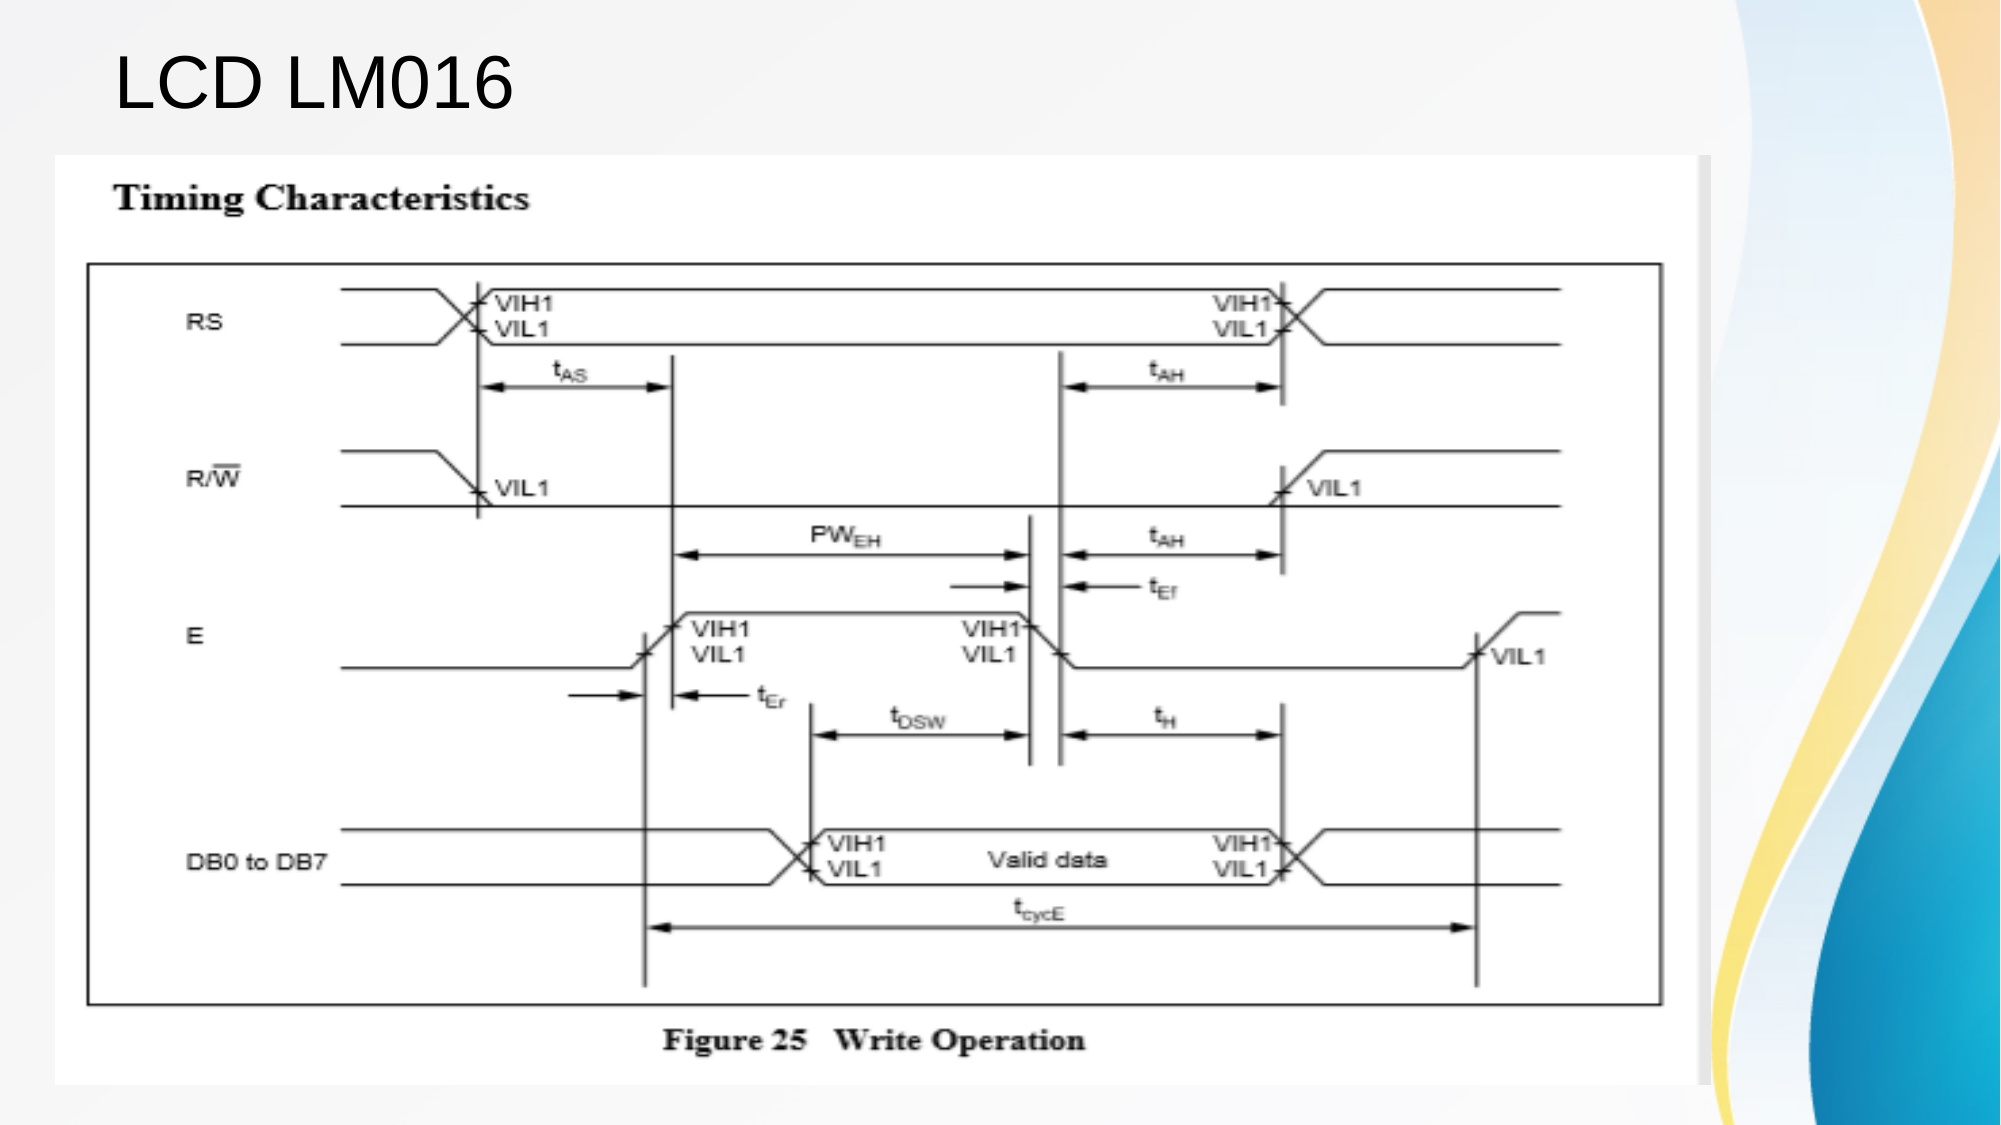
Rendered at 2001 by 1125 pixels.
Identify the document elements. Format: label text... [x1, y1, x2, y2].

title LCD LM016 [99, 30, 1901, 127]
picture [0, 0, 2001, 1125]
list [55, 155, 1711, 1085]
